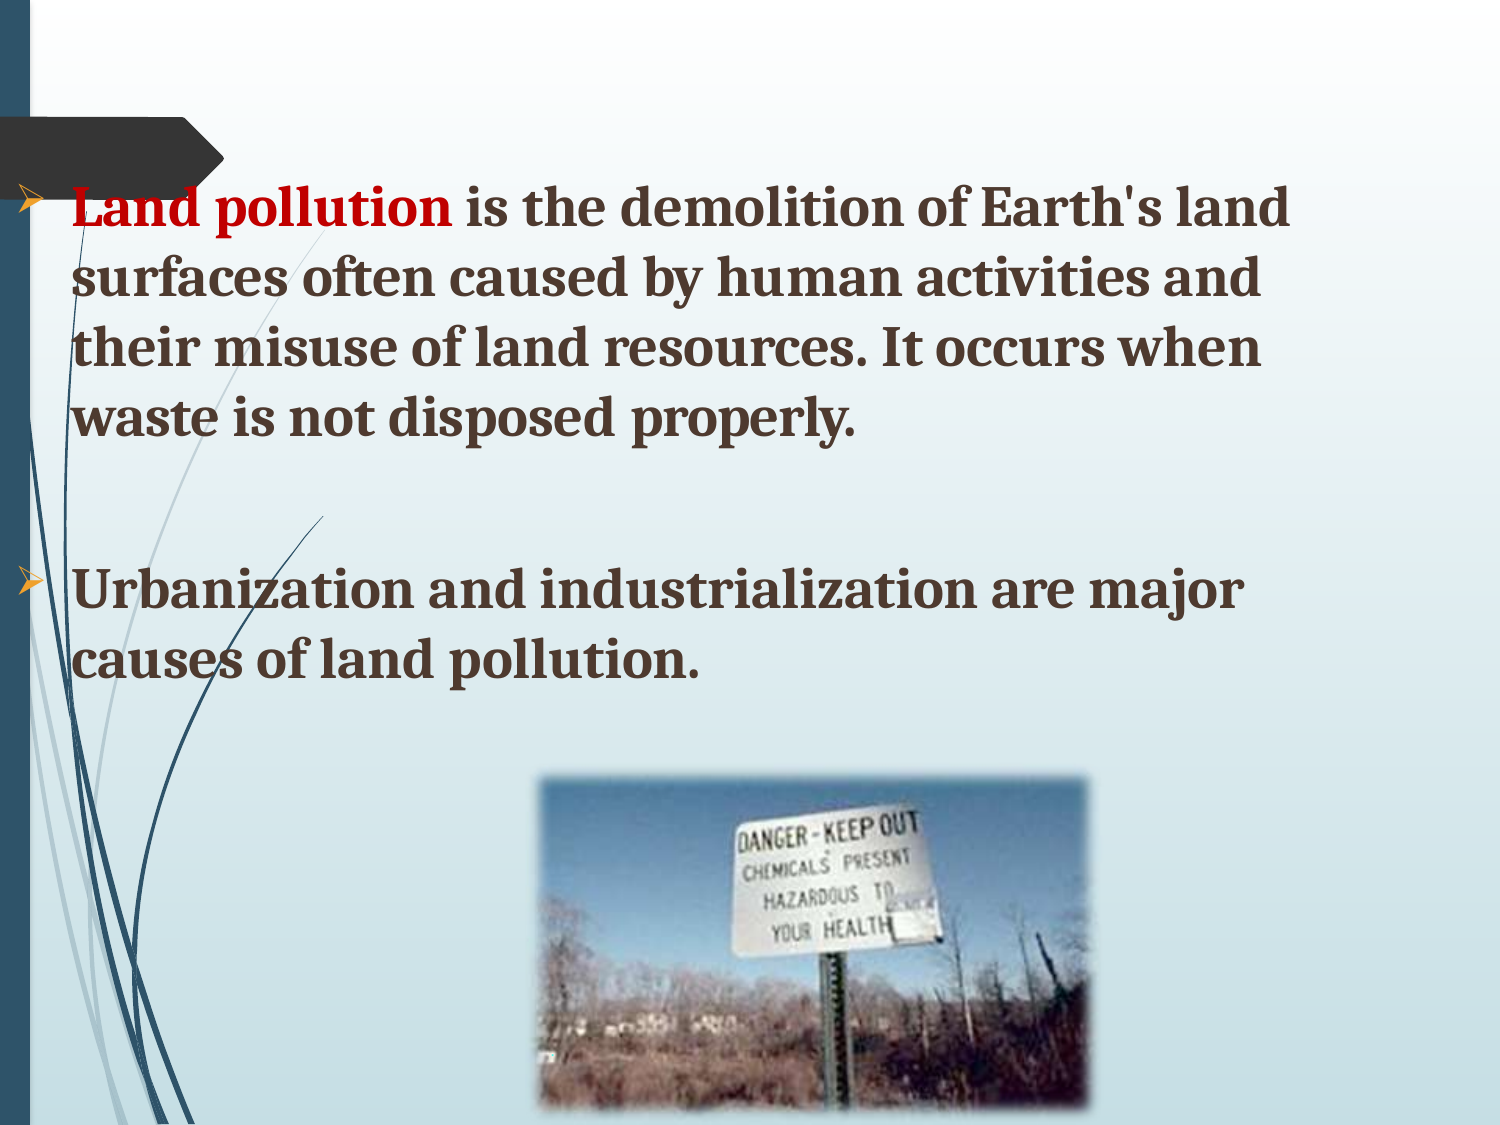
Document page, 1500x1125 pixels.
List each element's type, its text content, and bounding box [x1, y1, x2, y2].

text_box [524, 762, 1104, 1125]
text_box Land pollution is the demolition of Earth's land surfaces often caused by human activities and their misuse of land resources. It occurs when waste is not disposed properly. Urbanization and industrialization are major causes of land pollution. [12, 166, 1330, 691]
